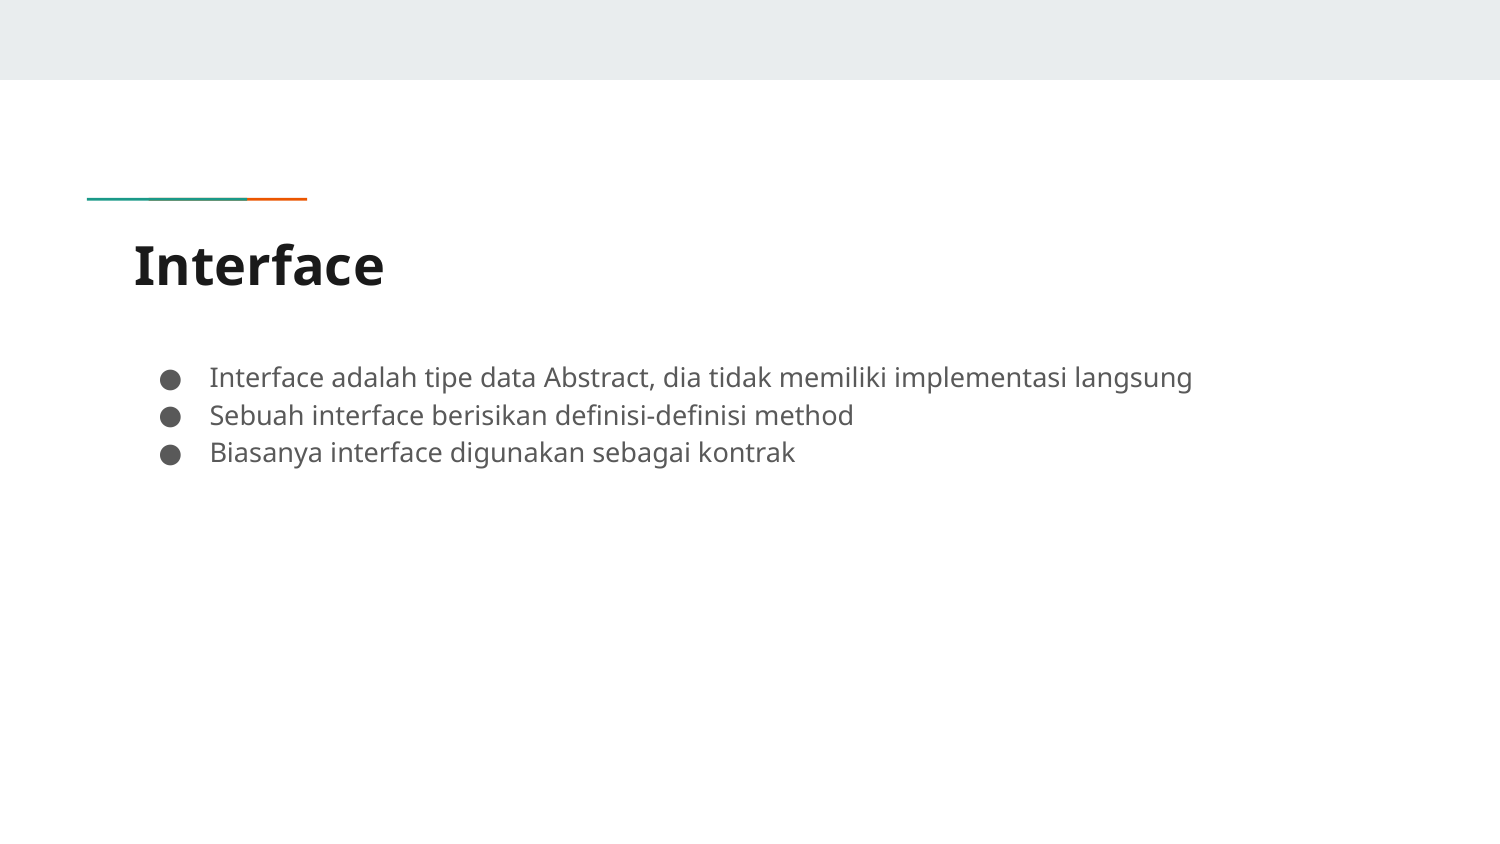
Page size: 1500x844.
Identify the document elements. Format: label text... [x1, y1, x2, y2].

list Interface adalah tipe data Abstract, dia tidak memiliki implementasi langsung Sebuah interface berisikan definisi-definisi method Biasanya interface digunakan sebagai kontrak [119, 341, 1381, 712]
title Interface [119, 216, 1381, 305]
